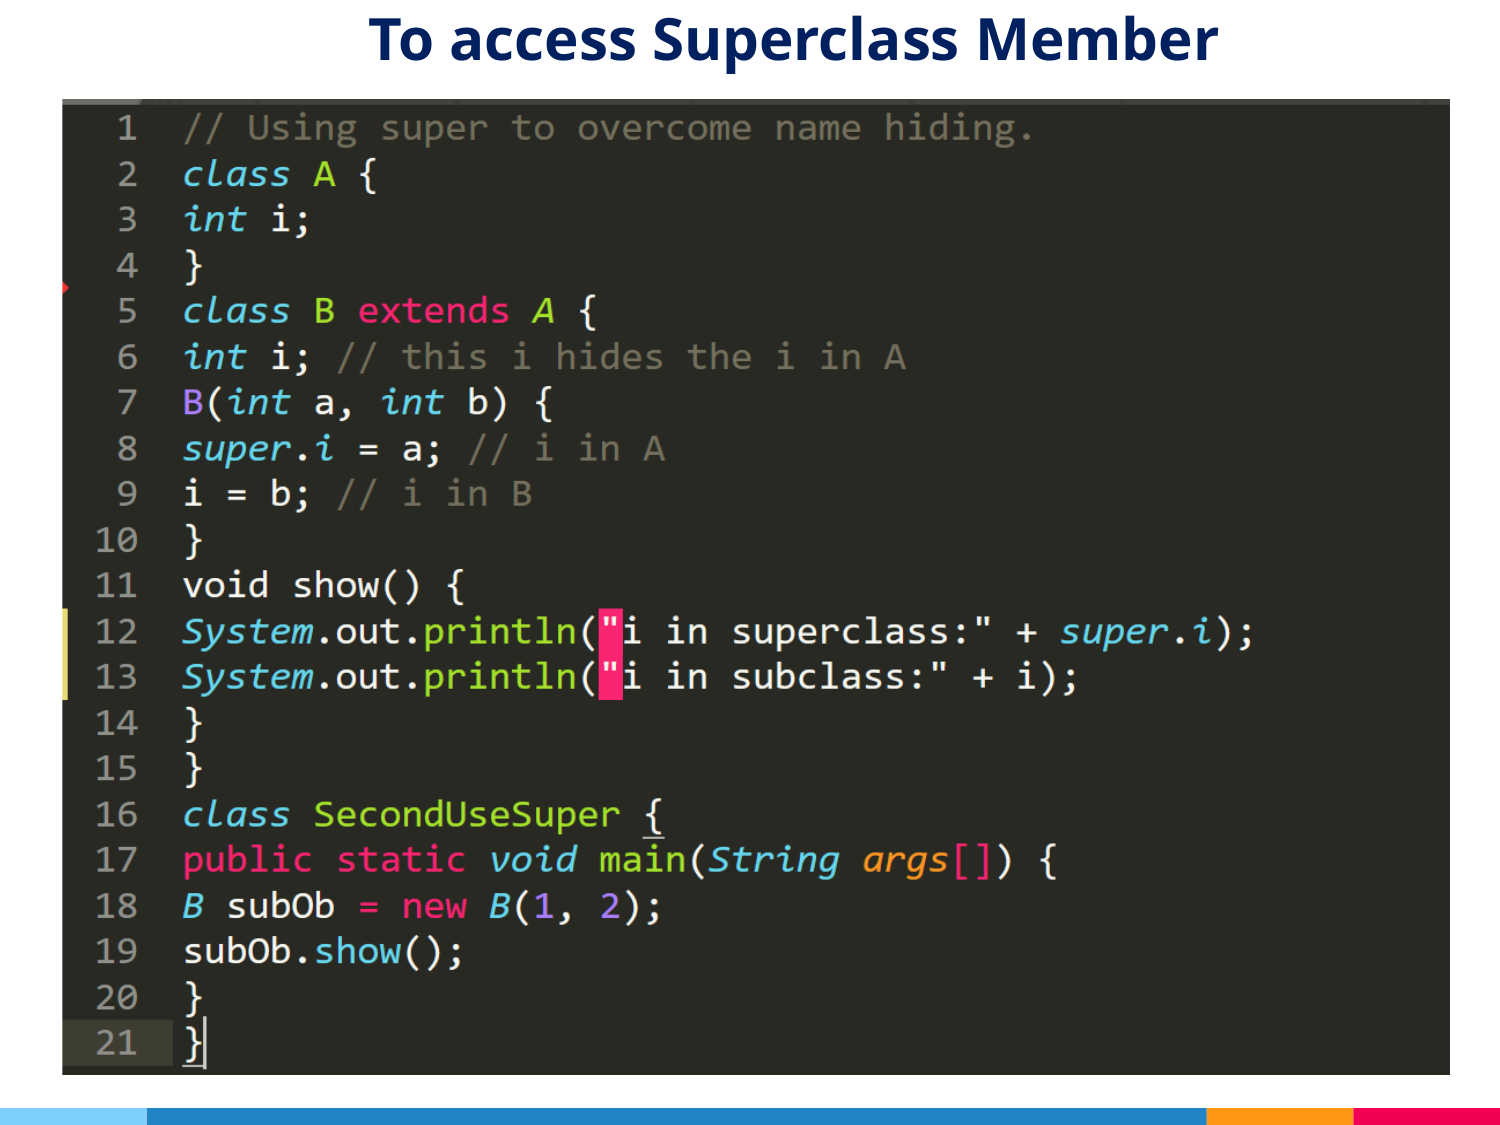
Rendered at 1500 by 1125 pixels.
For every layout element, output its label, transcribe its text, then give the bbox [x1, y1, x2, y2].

picture [62, 99, 1451, 1076]
title To access Superclass Member [251, 10, 1338, 88]
